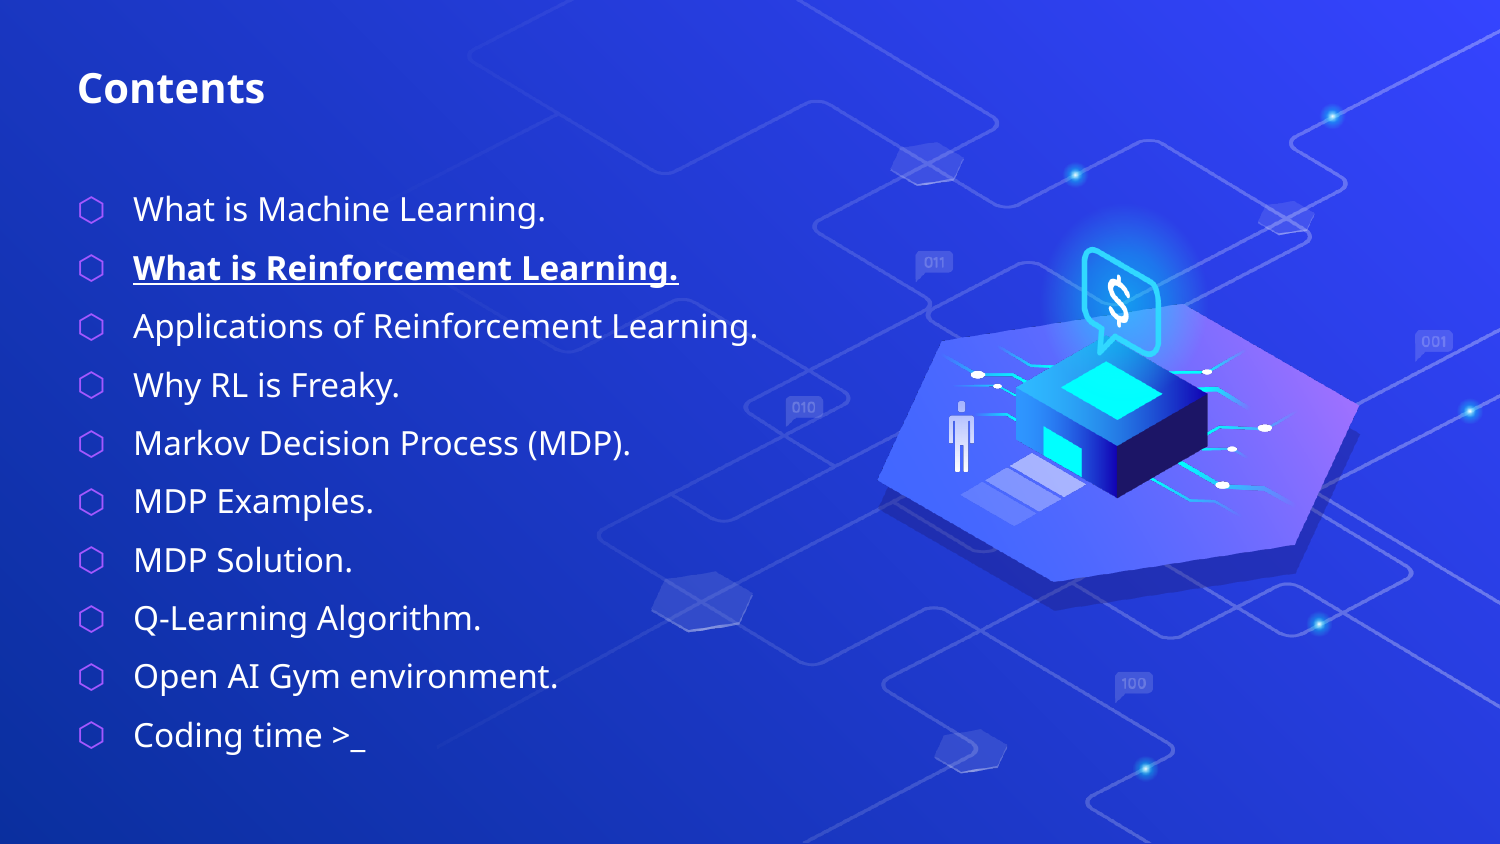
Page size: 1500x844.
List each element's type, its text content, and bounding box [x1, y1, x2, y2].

text_box Contents What is Machine Learning. What is Reinforcement Learning. Applications of Reinforcement Learning. Why RL is Freaky. Markov Decision Process (MDP). MDP Examples. MDP Solution. Q-Learning Algorithm. Open AI Gym environment. Coding time >_ [62, 46, 1143, 809]
picture [0, 0, 1500, 844]
